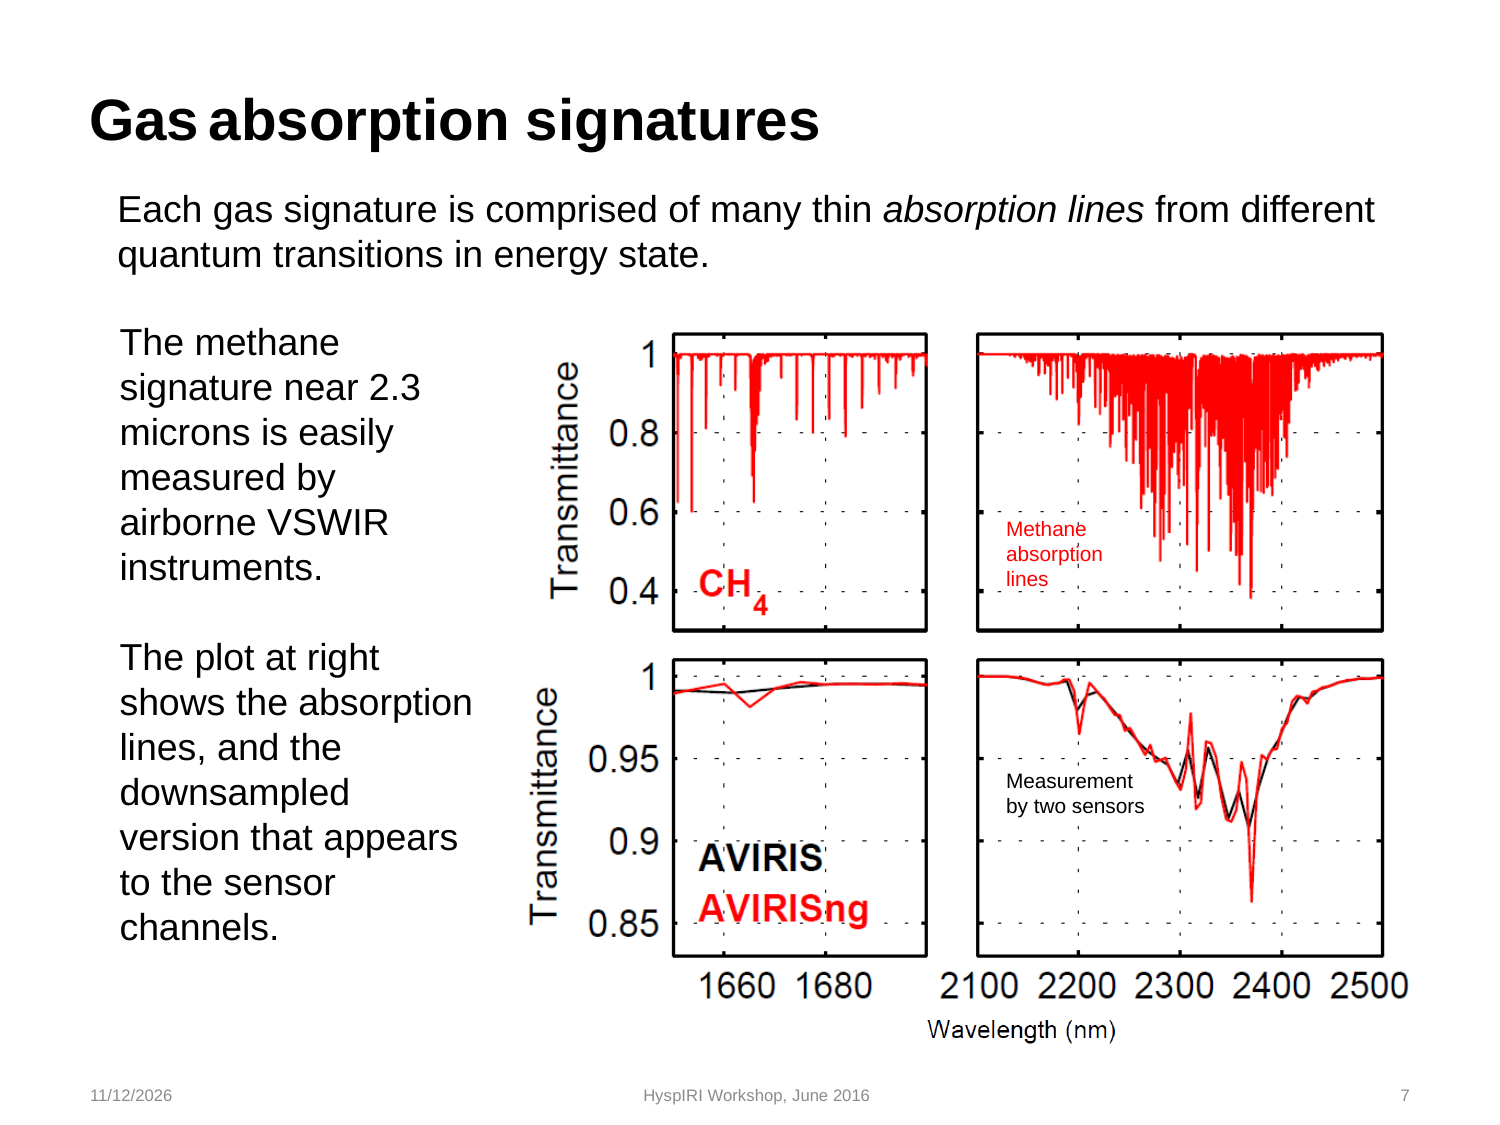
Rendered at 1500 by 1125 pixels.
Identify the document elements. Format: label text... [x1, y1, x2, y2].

slide_number 7 [1217, 1065, 1425, 1125]
text_box Each gas signature is comprised of many thin absorption lines from different quantum transitions in energy state. [102, 177, 1405, 283]
footer HyspIRI Workshop, June 2016 [309, 1065, 1205, 1125]
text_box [479, 283, 1417, 1049]
text_box The methane signature near 2.3 microns is easily measured by airborne VSWIR instruments. The plot at right shows the absorption lines, and the downsampled version that appears to the sensor channels. [104, 310, 474, 956]
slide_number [75, 1065, 297, 1125]
title Gas absorption signatures [74, 74, 1425, 146]
